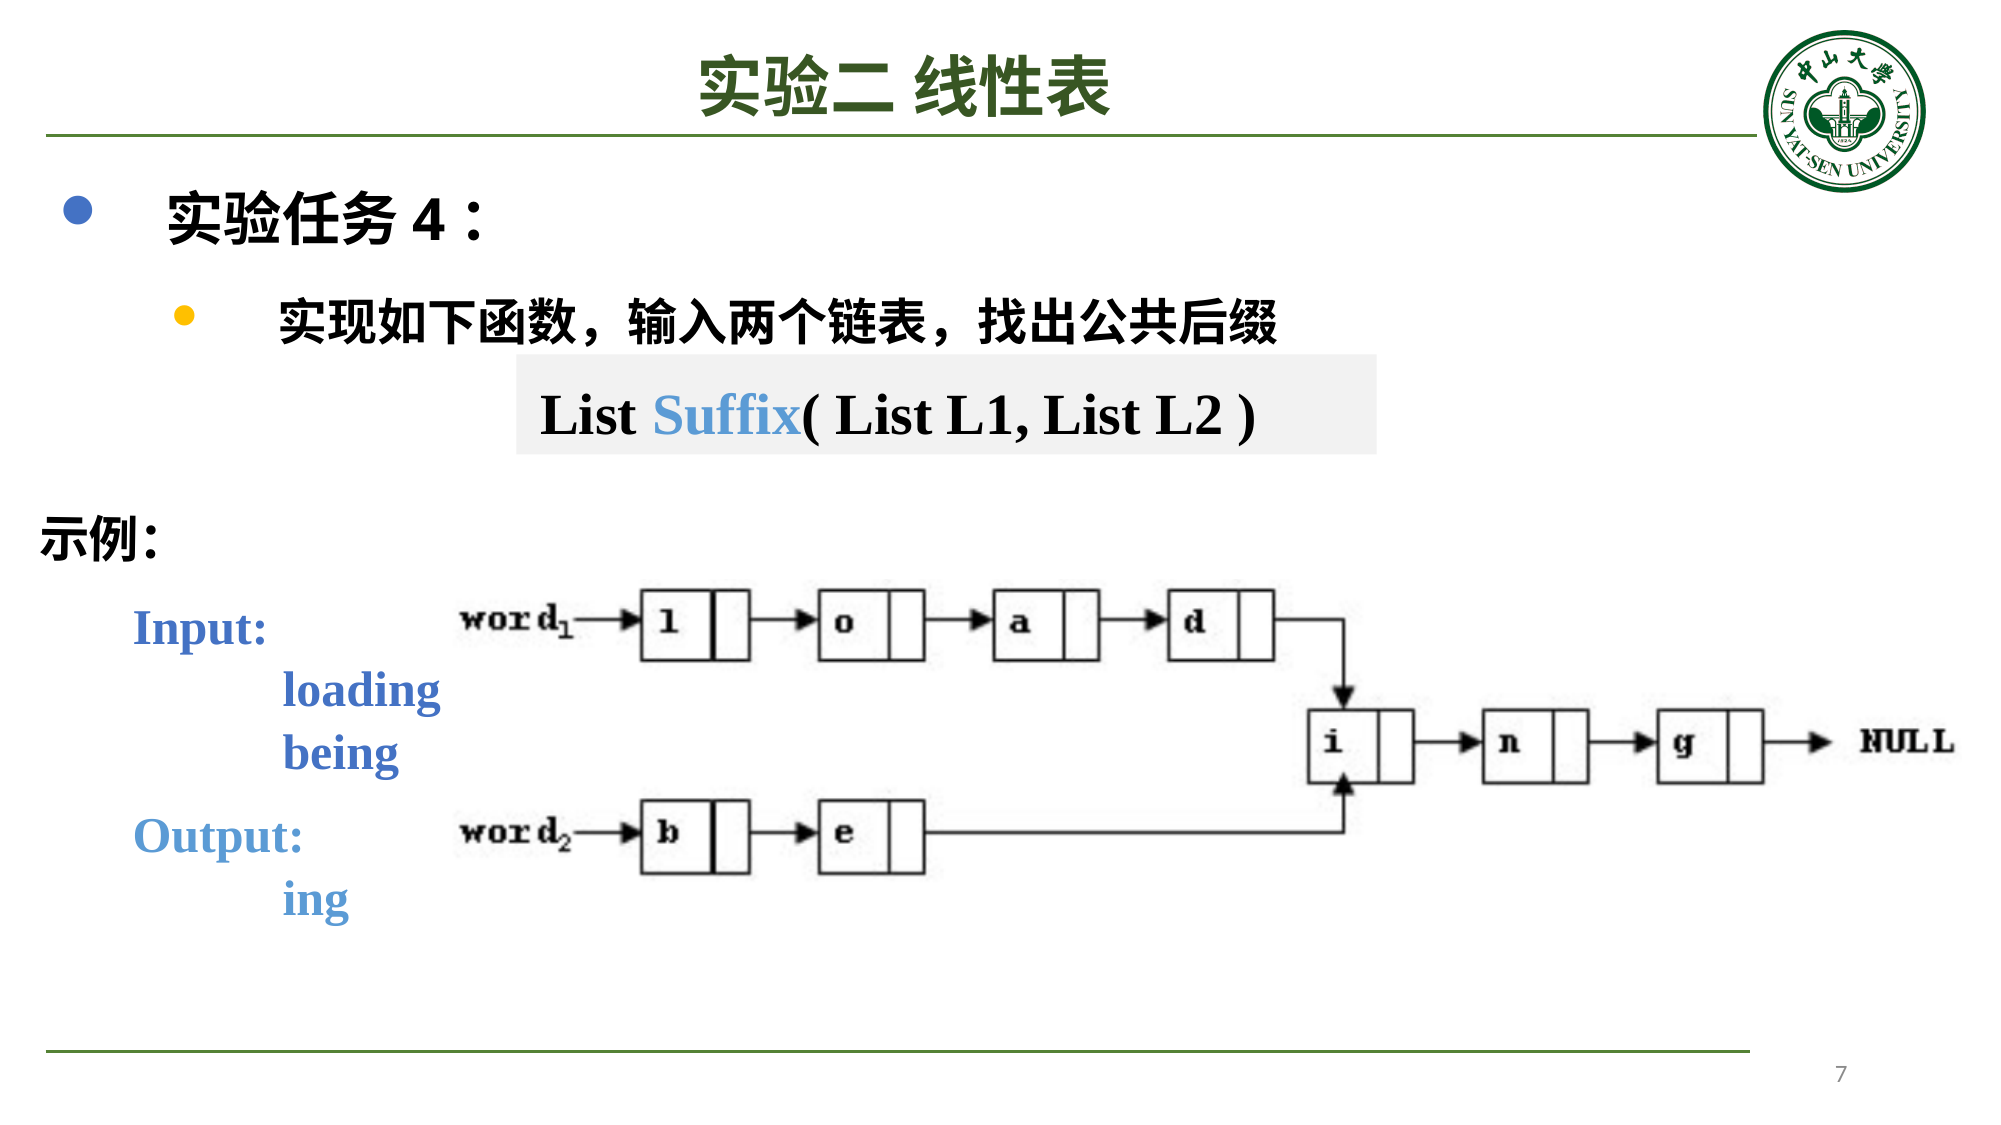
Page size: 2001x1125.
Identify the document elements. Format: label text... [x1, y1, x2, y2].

text_box 示例： [14, 498, 251, 579]
text_box List Suffix( List L1, List L2 ) [516, 354, 1377, 455]
picture [1763, 30, 1926, 193]
text_box Input: loading being Output: ing [108, 583, 594, 934]
text_box 实验任务4： [35, 173, 527, 261]
text_box 实验二 线性表 [45, 37, 1763, 133]
text_box 实现如下函数，输入两个链表，找出公共后缀 [147, 227, 1801, 359]
slide_number 7 [1412, 1042, 1863, 1103]
picture [451, 579, 1962, 889]
